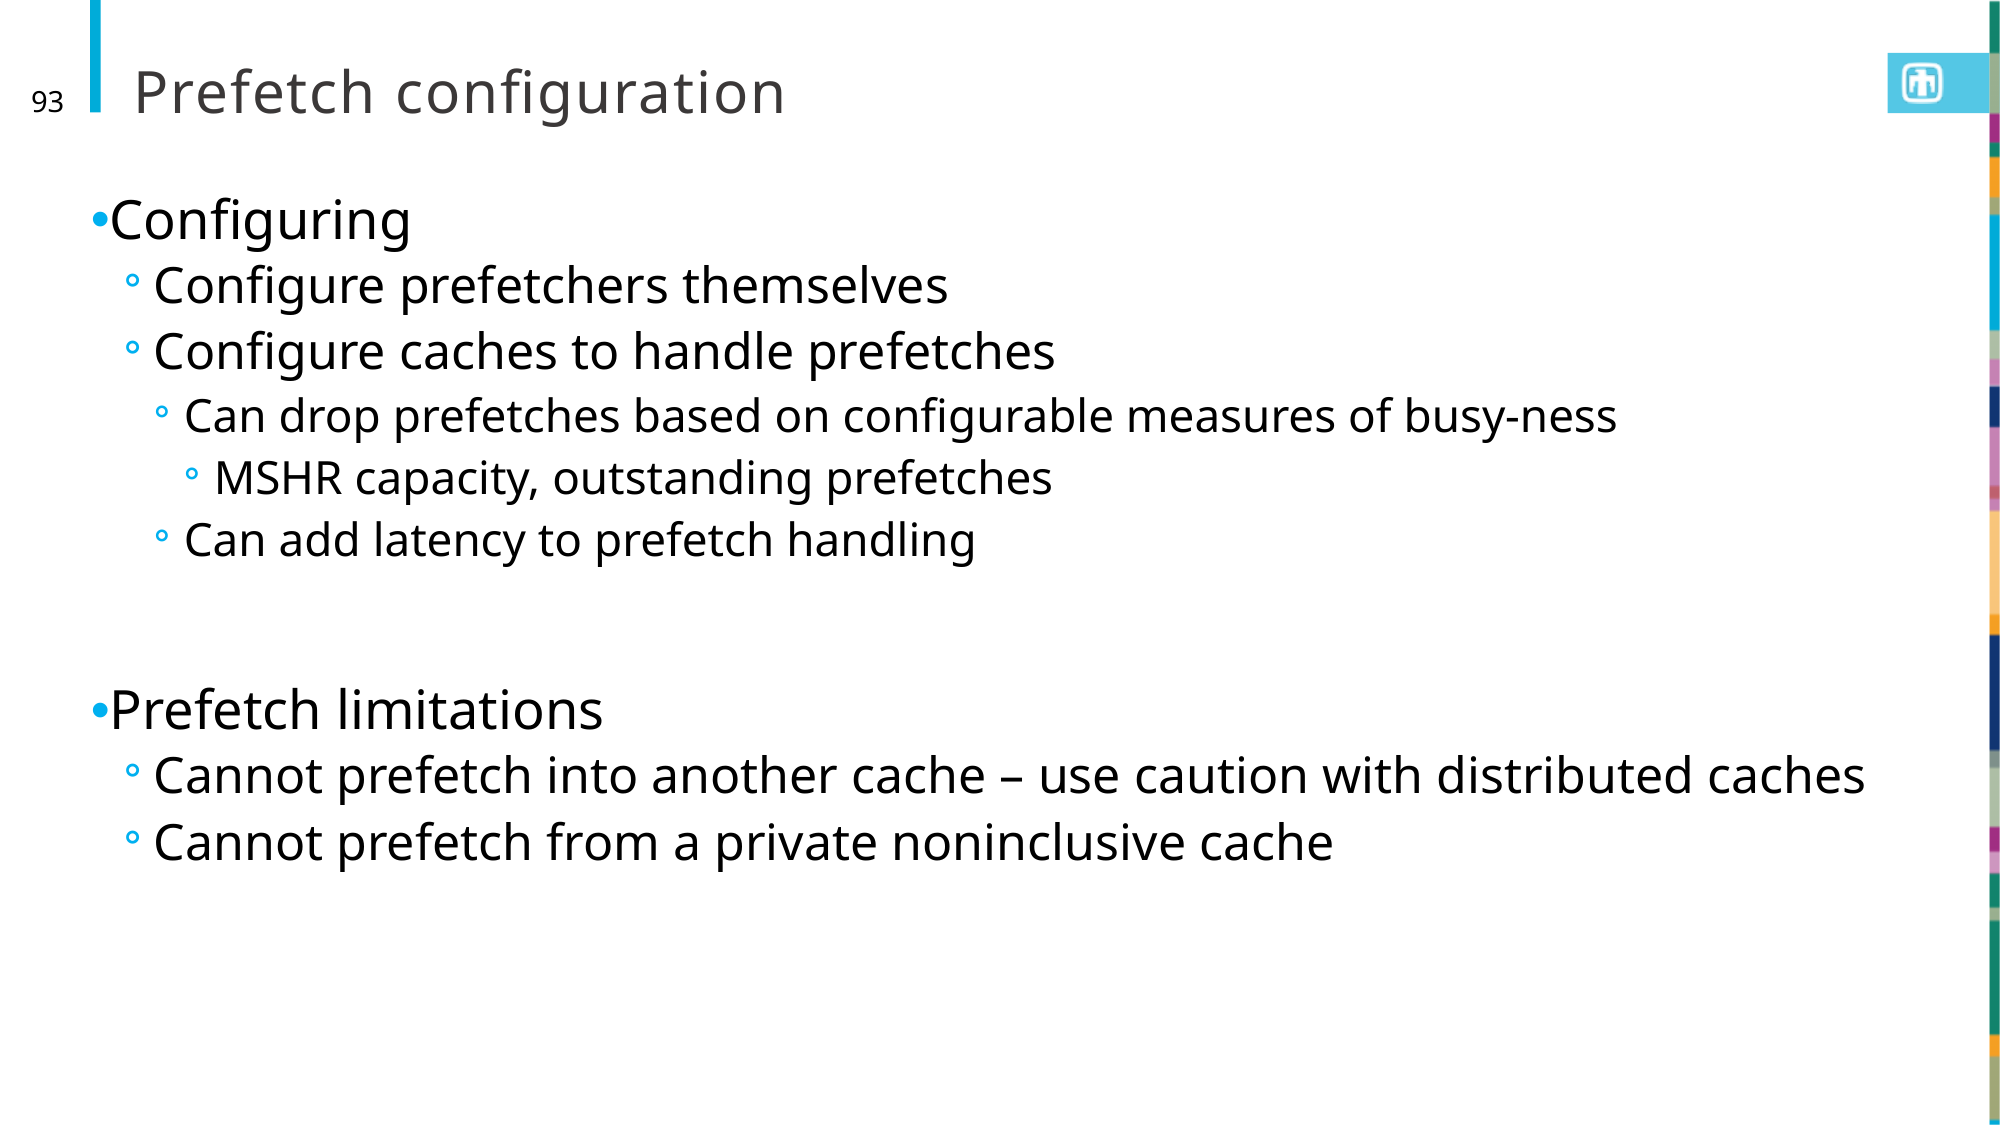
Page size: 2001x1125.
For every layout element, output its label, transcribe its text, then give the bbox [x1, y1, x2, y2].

title Prefetch configuration [118, 39, 1769, 133]
picture [1990, 330, 1999, 1120]
picture [1990, 1, 1999, 215]
picture [1901, 62, 1944, 104]
list Configuring Configure prefetchers themselves Configure caches to handle prefetches Can drop prefetches based on configurable measures of busy-ness MSHR capacity, outstanding prefetches Can add latency to prefetch handling Prefetch limitations Cannot prefetch into another cache – use caution with distributed caches Cannot prefetch from a private noninclusive cache [90, 185, 1910, 1030]
slide_number 93 [10, 73, 80, 133]
